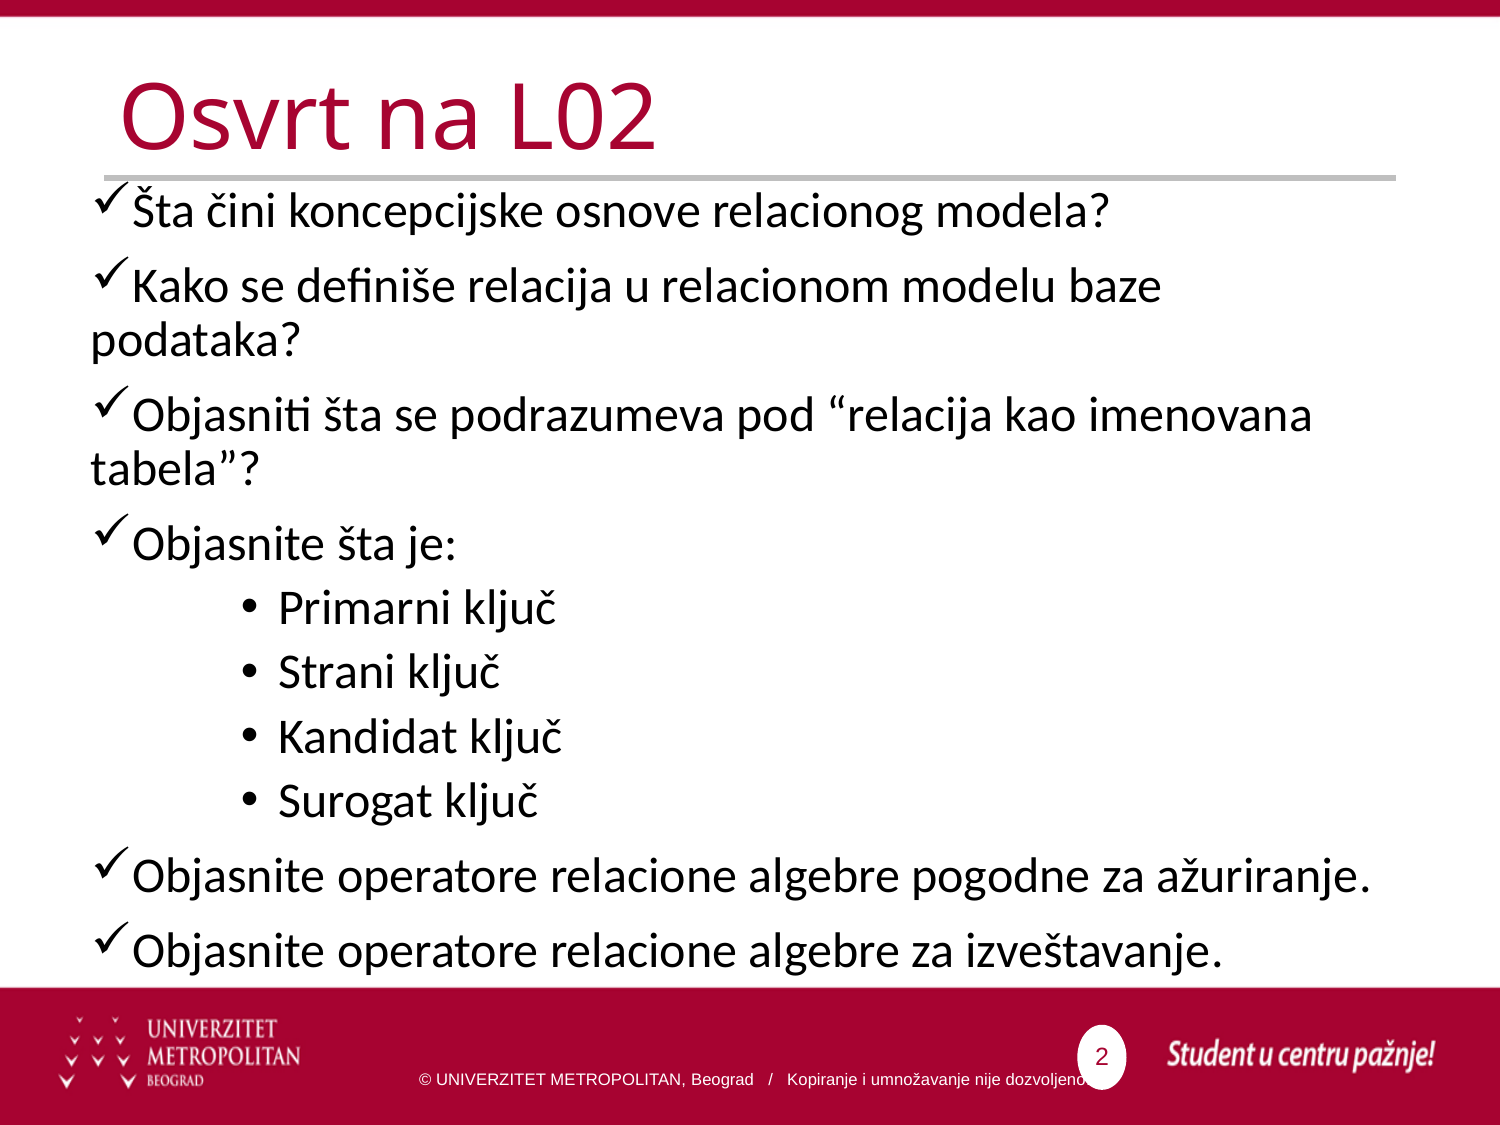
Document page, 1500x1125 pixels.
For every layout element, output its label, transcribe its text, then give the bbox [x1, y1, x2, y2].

title Osvrt na L02 [103, 63, 1397, 177]
list Šta čini koncepcijske osnove relacionog modela? Kako se definiše relacija u relacionom modelu baze podataka? Objasniti šta se podrazumeva pod “relacija kao imenovana tabela”? Objasnite šta je: Primarni ključ Strani ključ Kandidat ključ Surogat ključ Objasnite operatore relacione algebre pogodne za ažuriranje. Objasnite operatore relacione algebre za izveštavanje. [76, 177, 1397, 944]
picture [0, 0, 1500, 1125]
